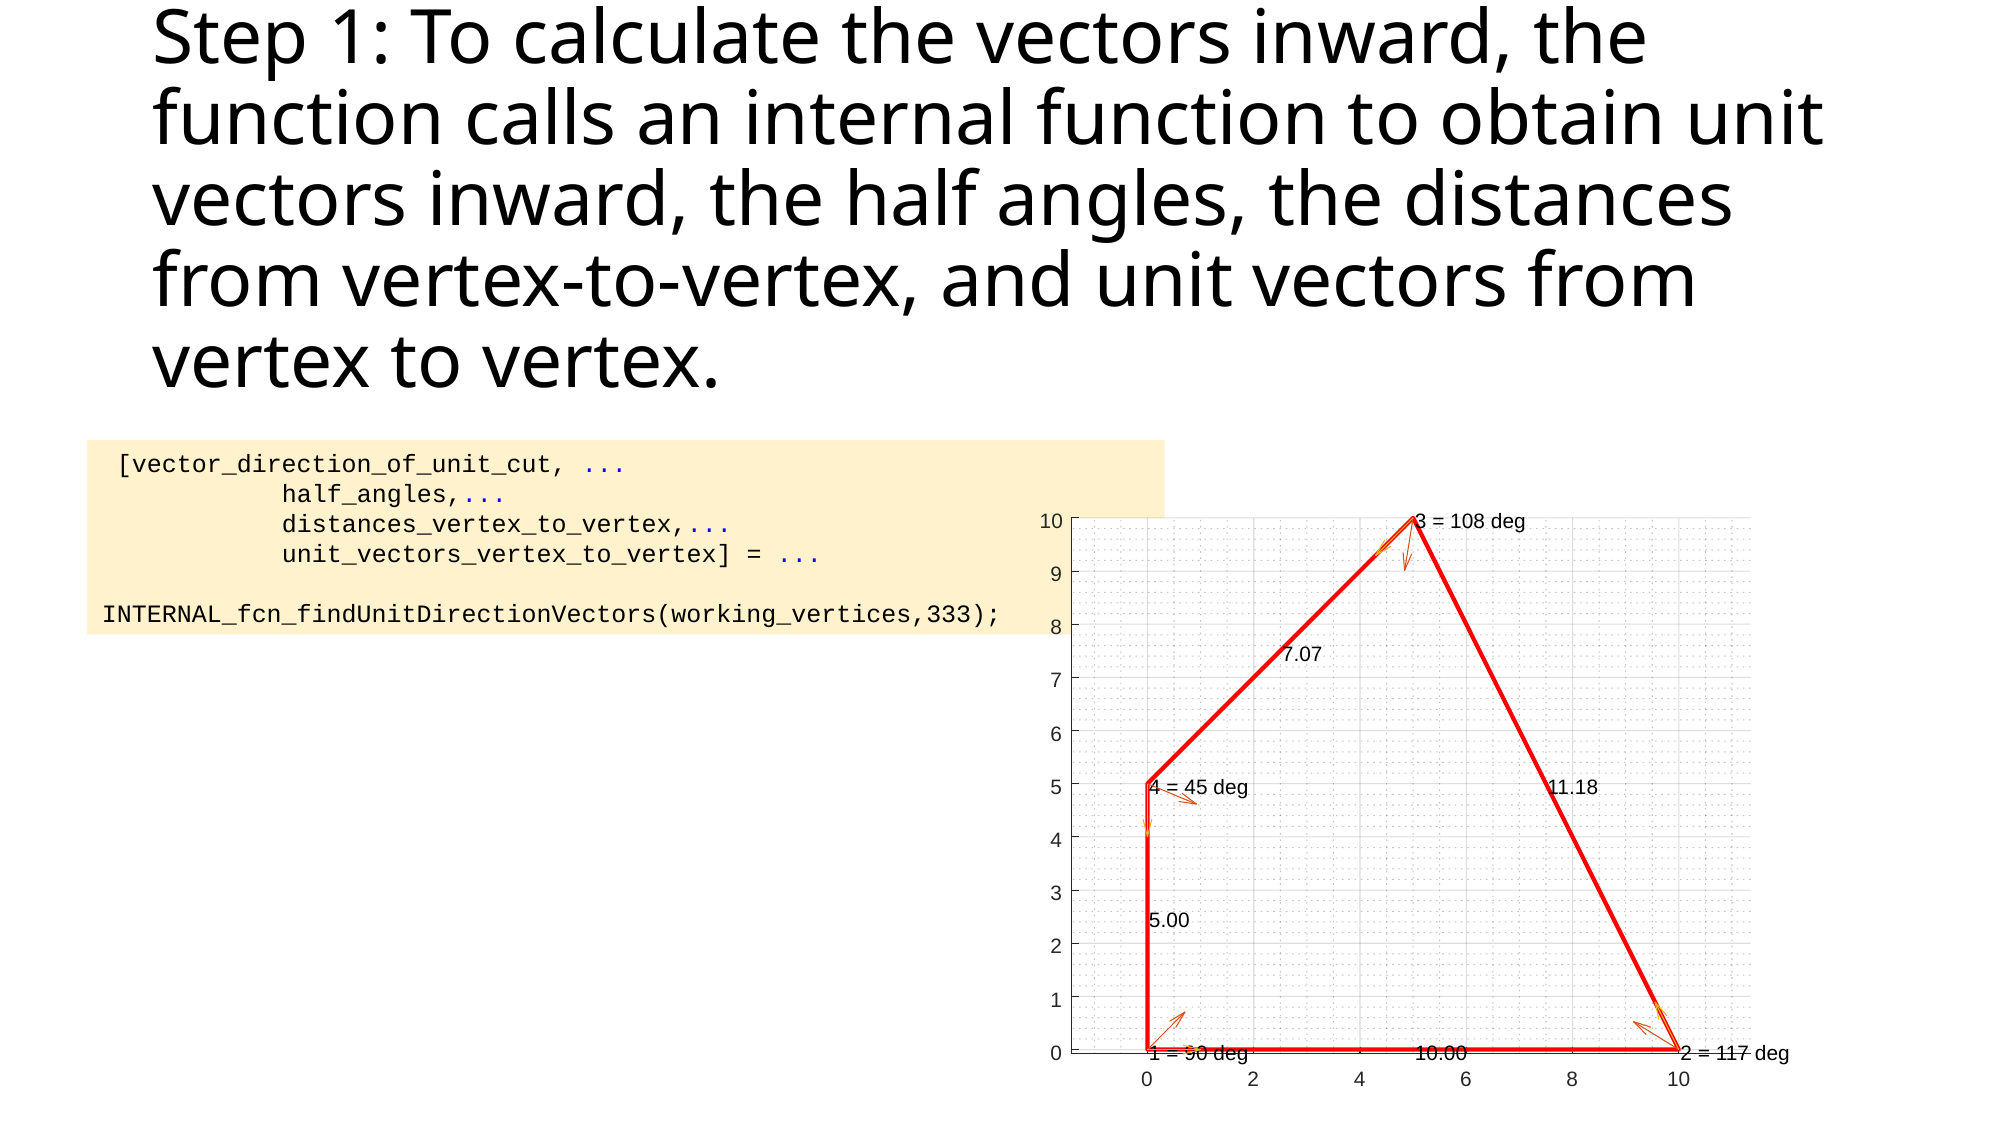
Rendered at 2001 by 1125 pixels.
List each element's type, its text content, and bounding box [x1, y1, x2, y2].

title Step 1: To calculate the vectors inward, the function calls an internal function to obtain unit vectors inward, the half angles, the distances from vertex-to-vertex, and unit vectors from vertex to vertex. [137, 92, 1863, 310]
text_box [vector_direction_of_unit_cut, ... half_angles,... distances_vertex_to_vertex,... unit_vectors_vertex_to_vertex] = ... INTERNAL_fcn_findUnitDirectionVectors(working_vertices,333); [86, 439, 1165, 635]
picture [957, 468, 1833, 1125]
